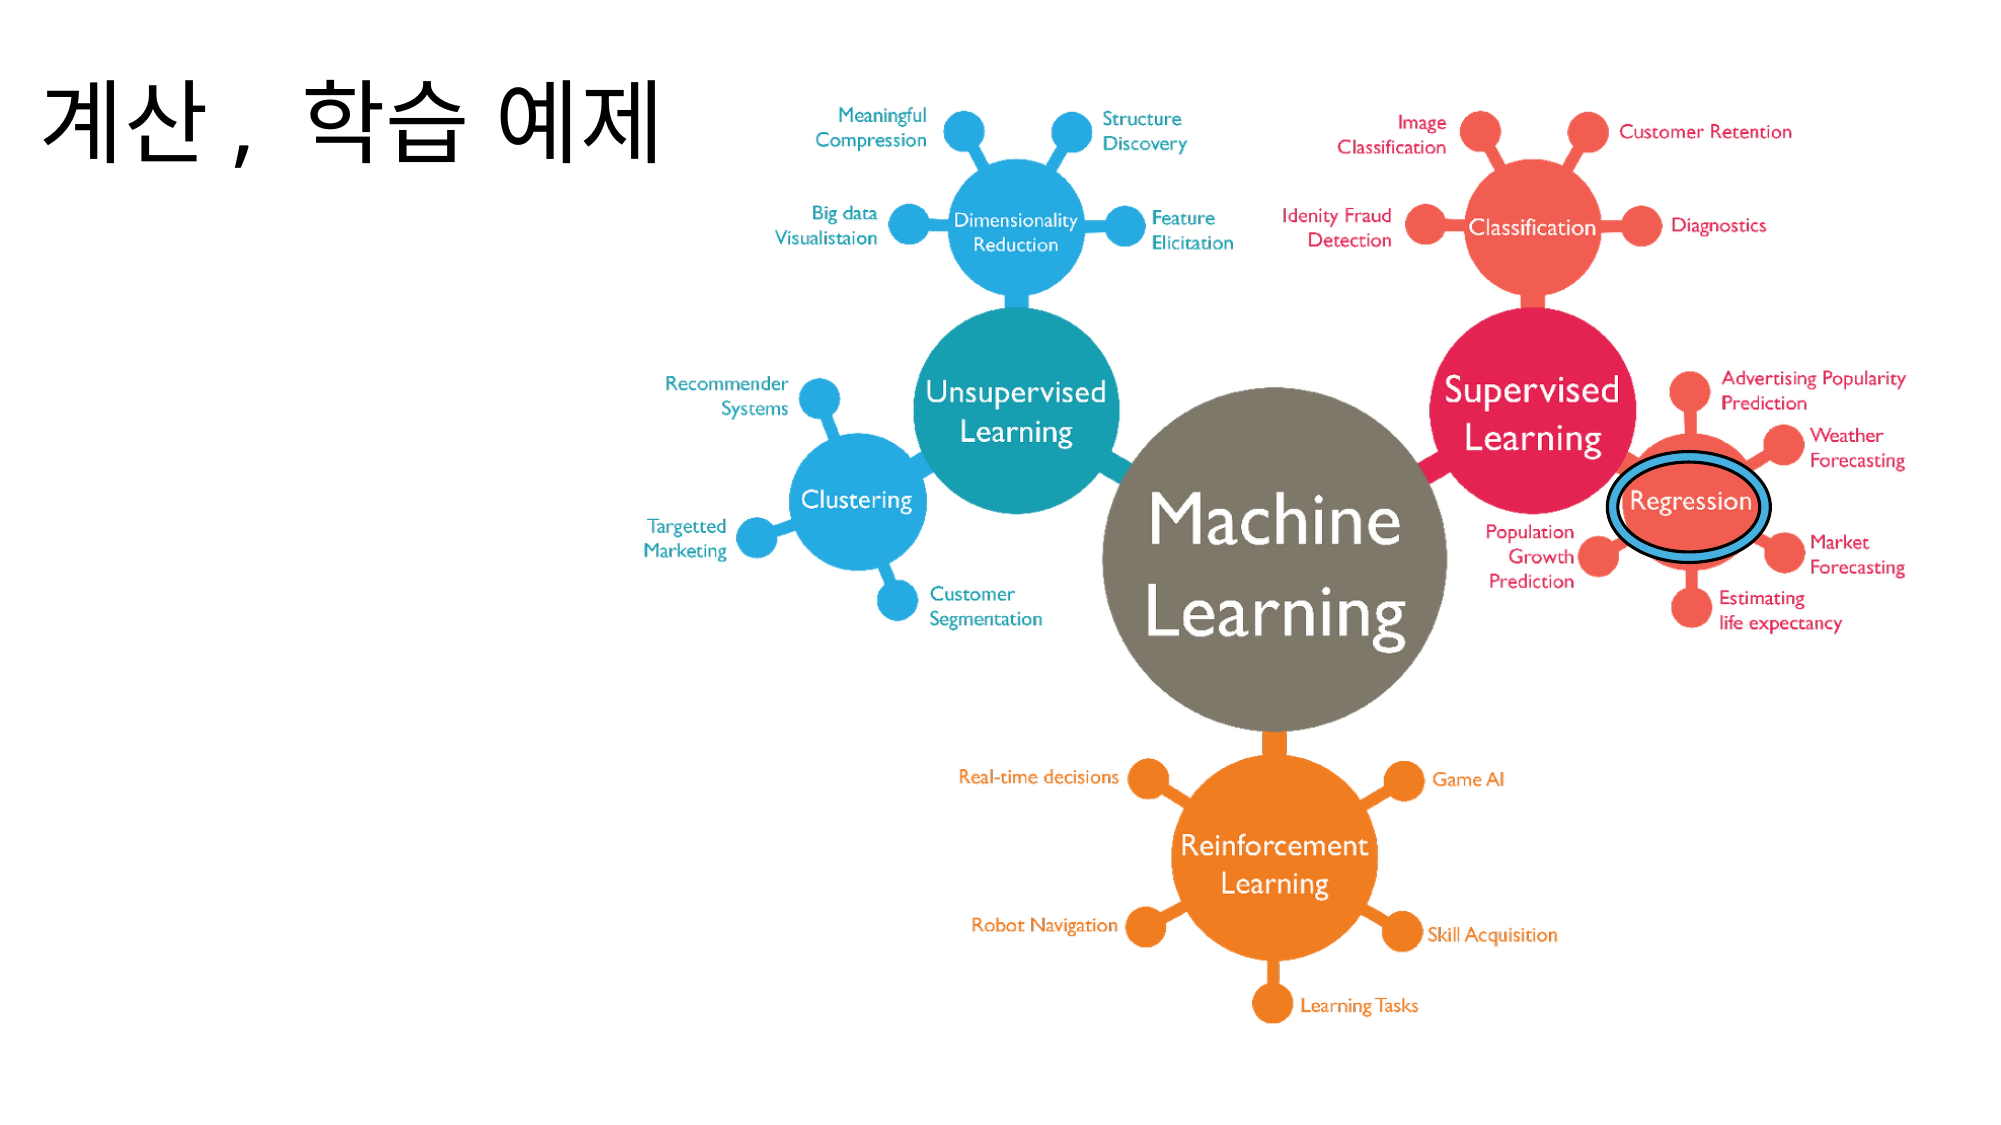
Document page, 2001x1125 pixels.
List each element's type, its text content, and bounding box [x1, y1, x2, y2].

picture [626, 46, 1924, 1079]
title 계산, 학습 예제 [24, 18, 1750, 236]
